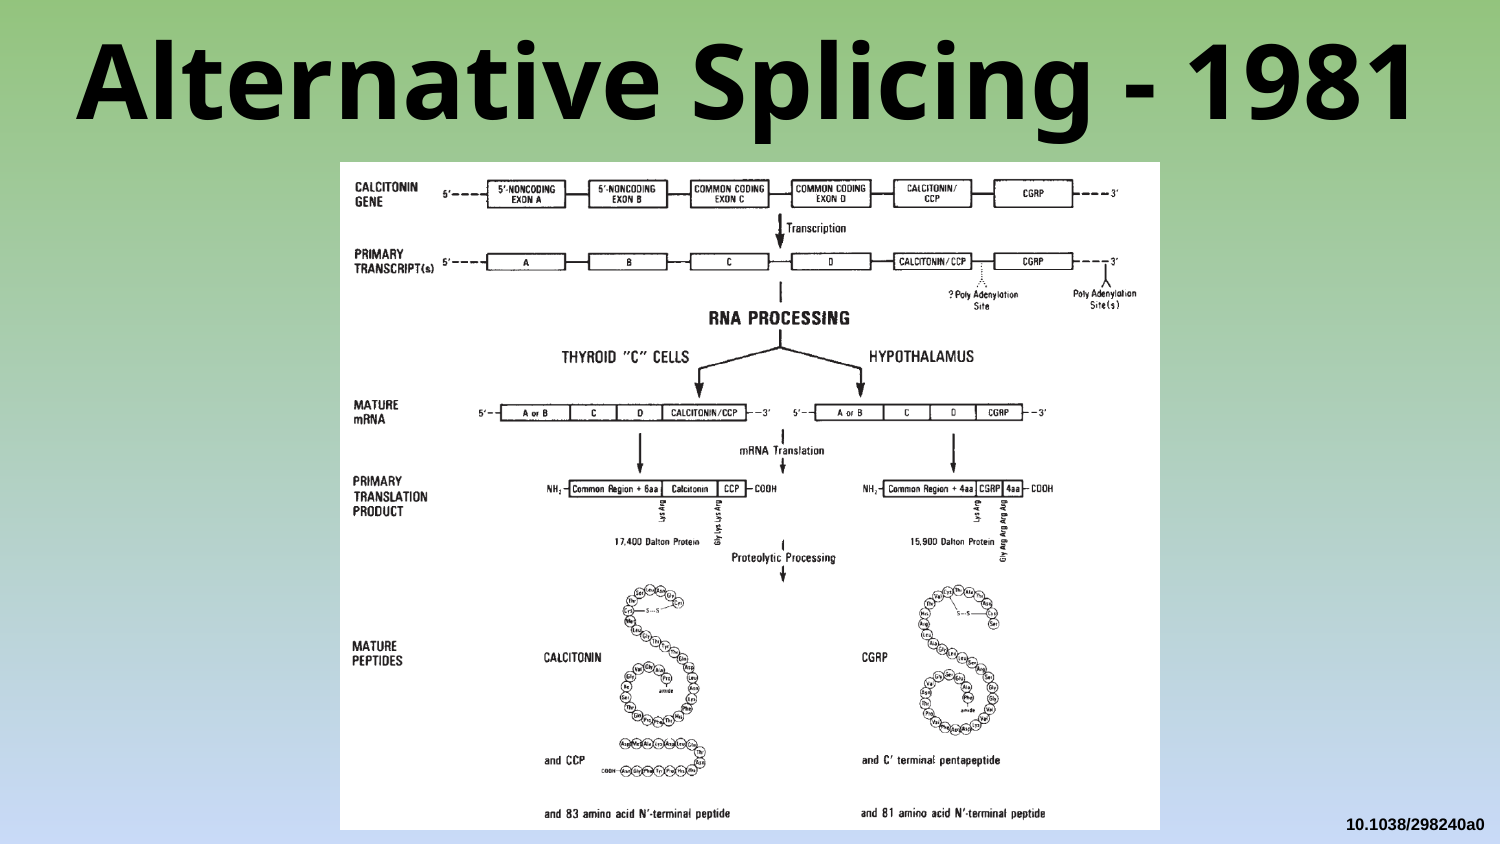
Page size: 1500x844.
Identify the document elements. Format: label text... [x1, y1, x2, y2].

text_box 10.1038/298240a0 [680, 799, 1500, 844]
picture [339, 162, 1160, 831]
text_box Alternative Splicing - 1981 [0, 0, 1500, 130]
